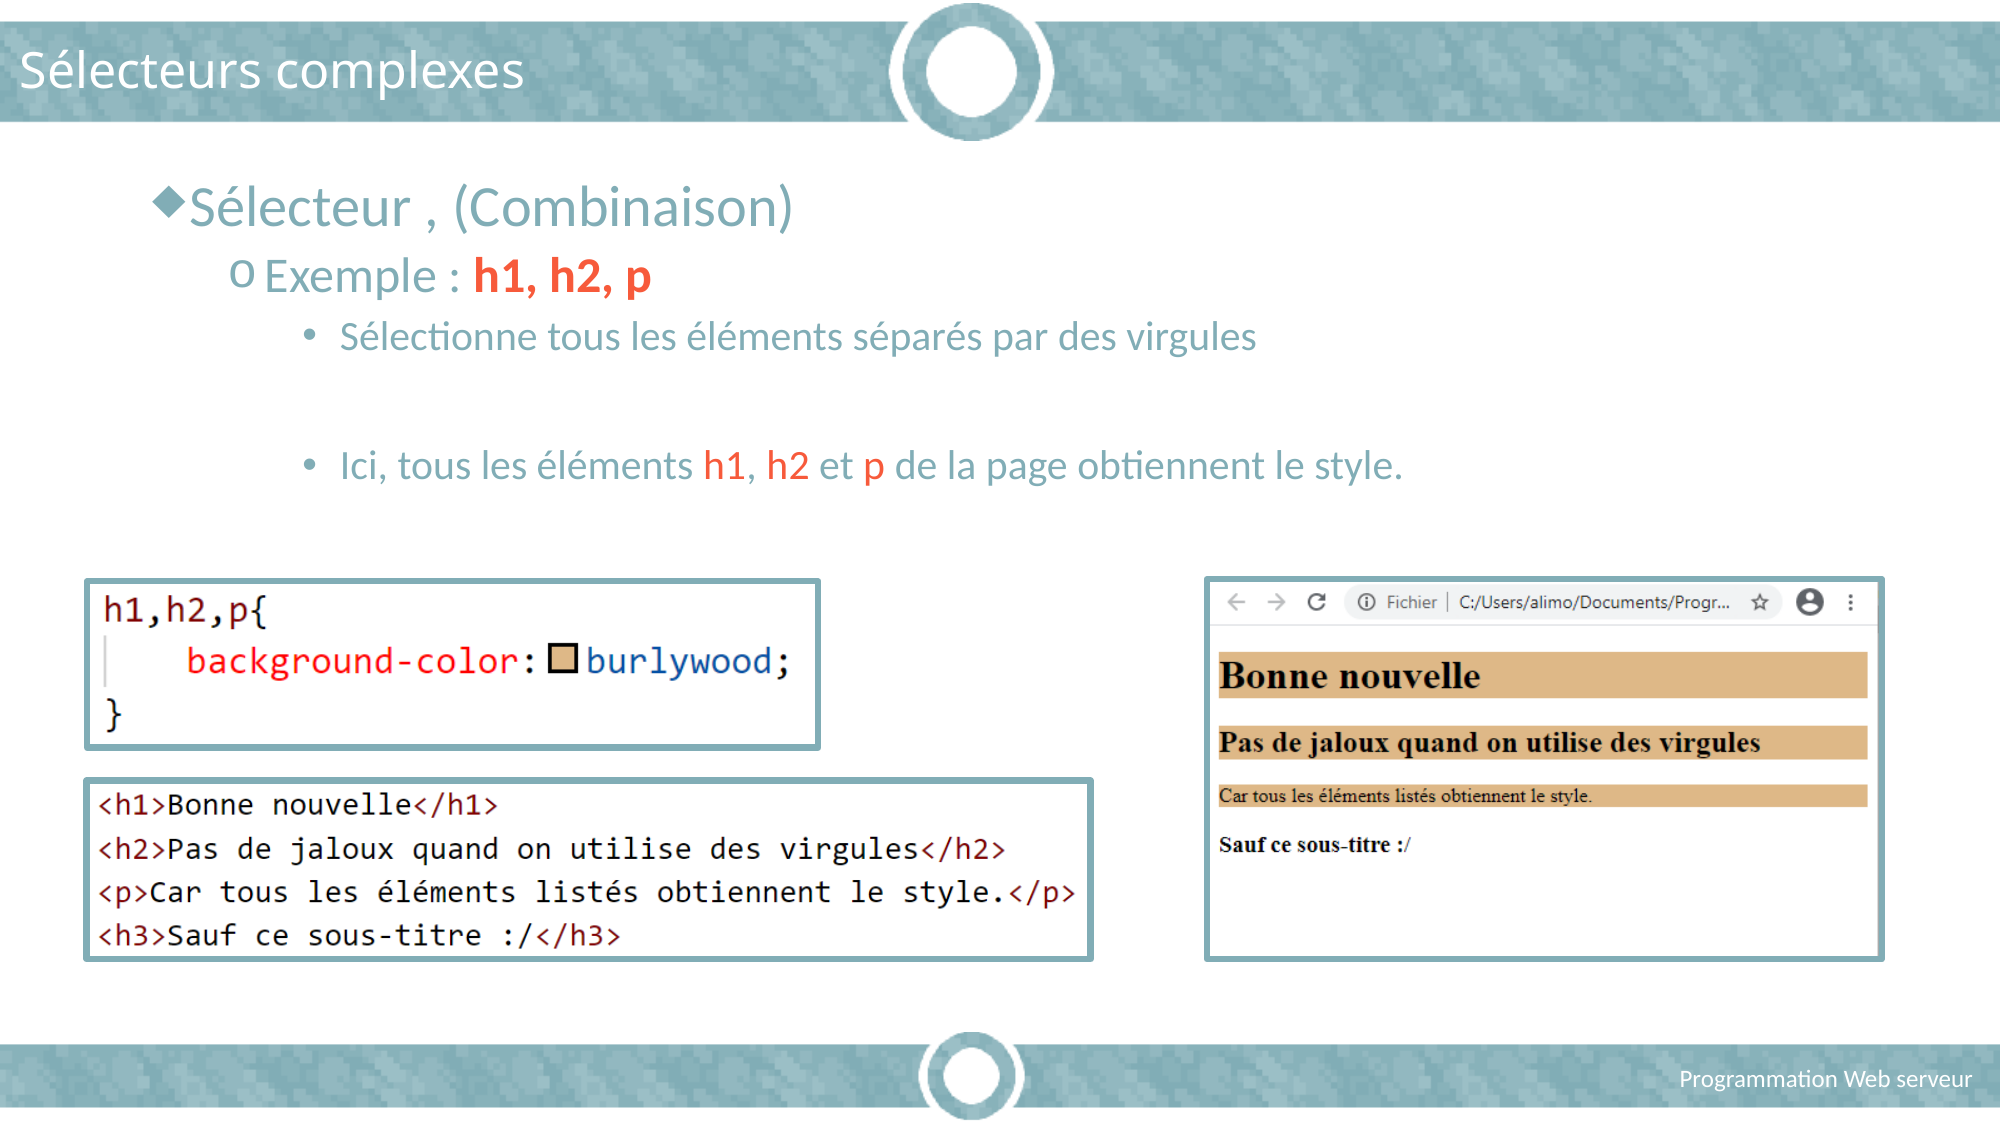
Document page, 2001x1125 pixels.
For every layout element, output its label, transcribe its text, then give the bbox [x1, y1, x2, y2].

picture [89, 783, 1088, 957]
picture [0, 3, 2000, 141]
list Sélecteur , (Combinaison) Exemple : h1, h2, p Sélectionne tous les éléments séparés par des virgules Ici, tous les éléments h1, h2 et p de la page obtiennent le style. [137, 168, 1863, 1014]
picture [0, 1032, 2000, 1122]
picture [89, 584, 816, 745]
picture [1209, 582, 1879, 957]
title Sélecteurs complexes [4, 22, 884, 123]
